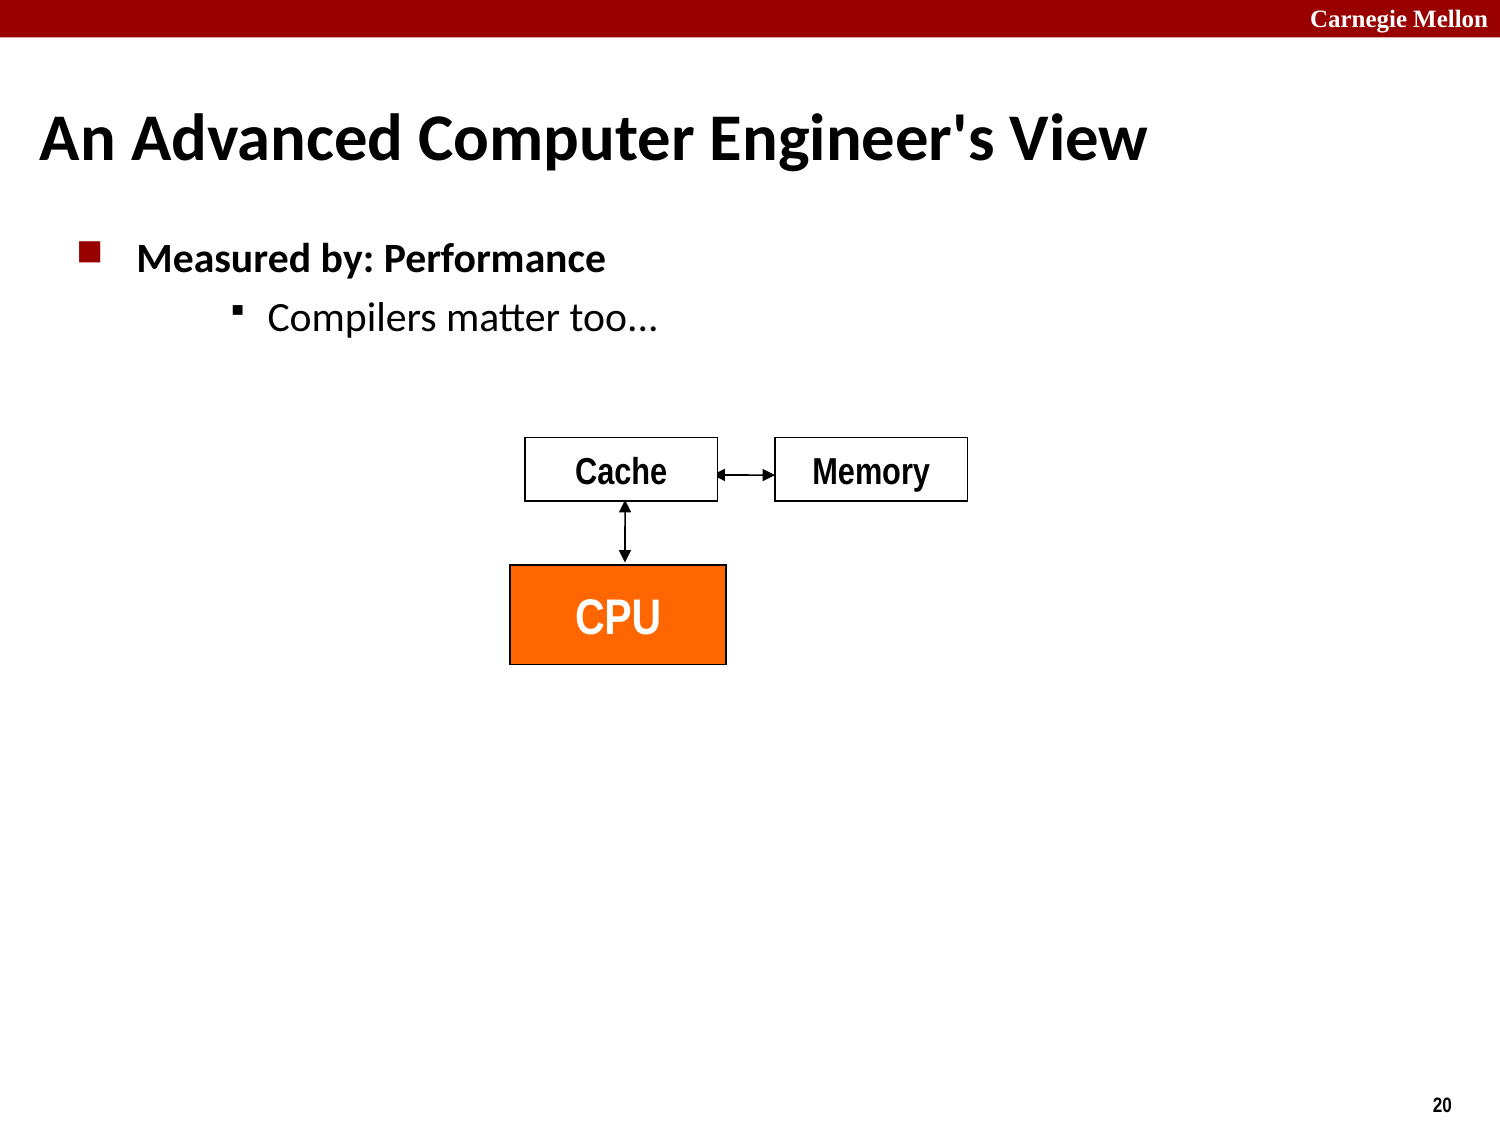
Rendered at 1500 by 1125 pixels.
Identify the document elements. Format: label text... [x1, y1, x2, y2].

title An Advanced Computer Engineer's View [24, 71, 1500, 197]
text_box CPU [510, 564, 727, 665]
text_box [524, 437, 968, 563]
list Measured by: Performance Compilers matter too... [64, 223, 1361, 1040]
